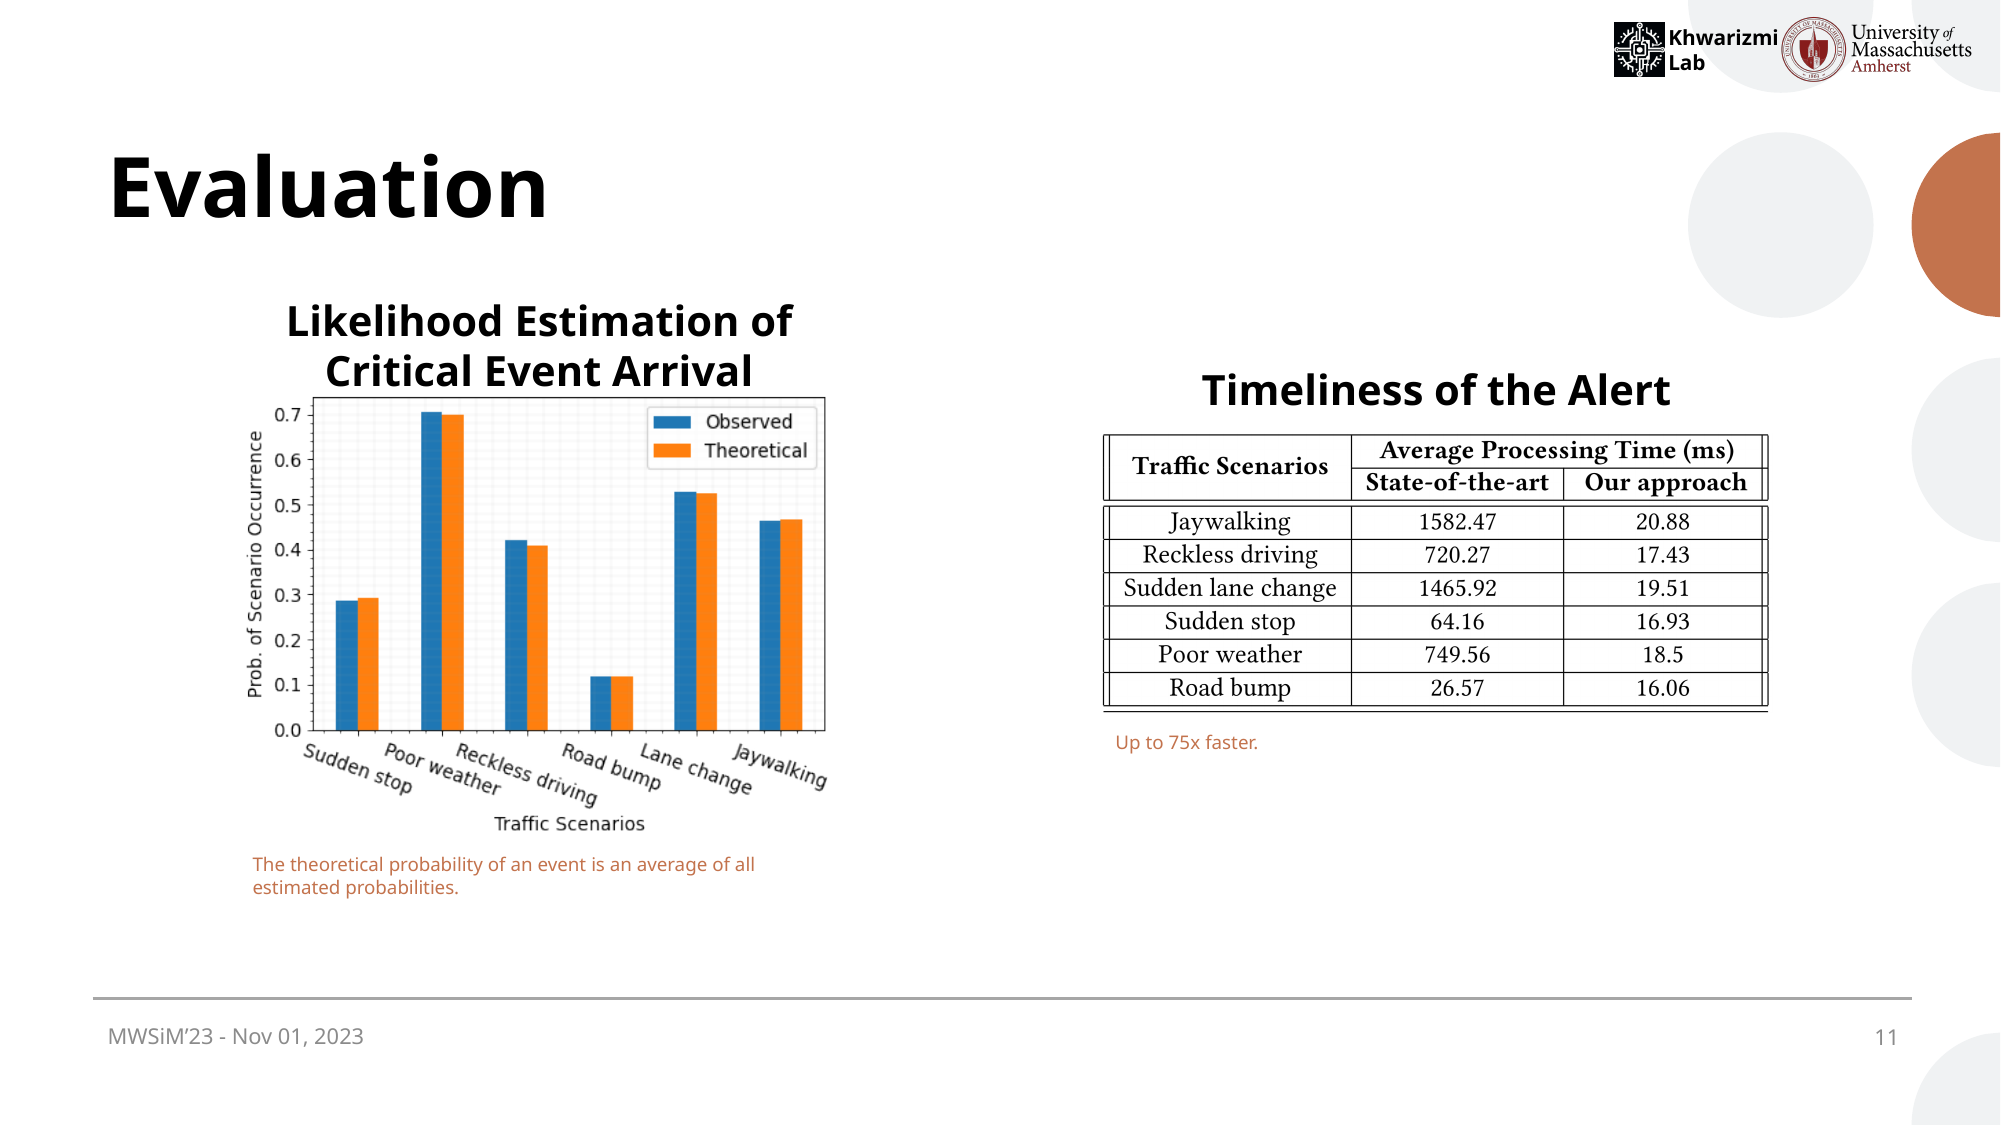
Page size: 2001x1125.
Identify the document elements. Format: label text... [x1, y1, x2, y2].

text_box Up to 75x faster. [1100, 723, 1496, 761]
text_box Likelihood Estimation of Critical Event Arrival [208, 287, 870, 403]
picture [1614, 22, 1665, 77]
title Evaluation [92, 126, 1912, 335]
text_box Timeliness of the Alert [1103, 356, 1770, 422]
footer MWSiM’23 - Nov 01, 2023 [92, 1007, 685, 1068]
text_box The theoretical probability of an event is an average of all estimated probabilities. [237, 845, 861, 906]
slide_number 11 [1780, 1008, 1915, 1069]
picture [1100, 433, 1773, 713]
picture [1780, 12, 1972, 88]
picture [237, 386, 841, 846]
